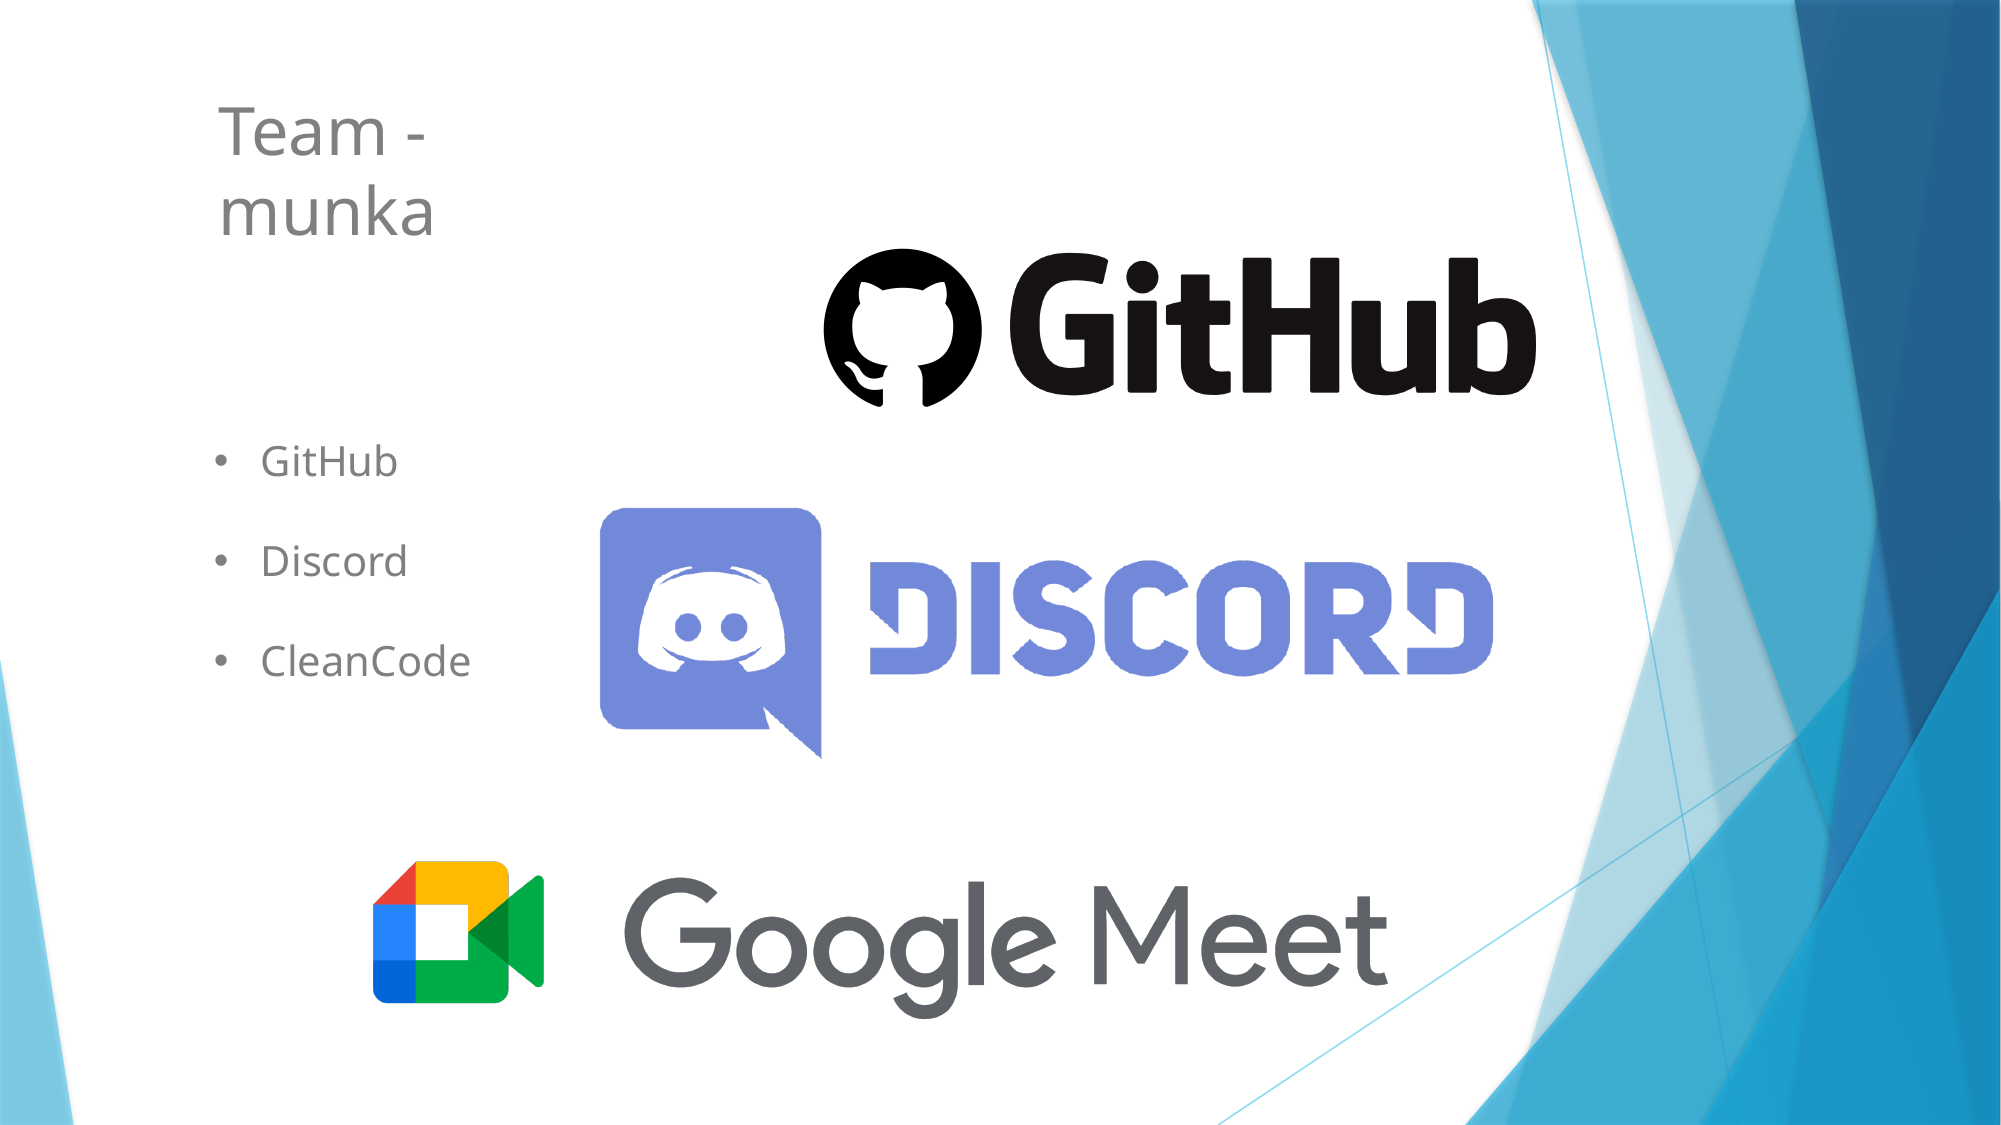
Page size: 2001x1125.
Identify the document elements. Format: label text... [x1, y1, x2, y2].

picture [553, 460, 1537, 806]
picture [356, 847, 1410, 1033]
text_box GitHub Discord CleanCode [199, 427, 705, 693]
picture [774, 192, 1537, 457]
text_box Team - munka [203, 81, 662, 257]
